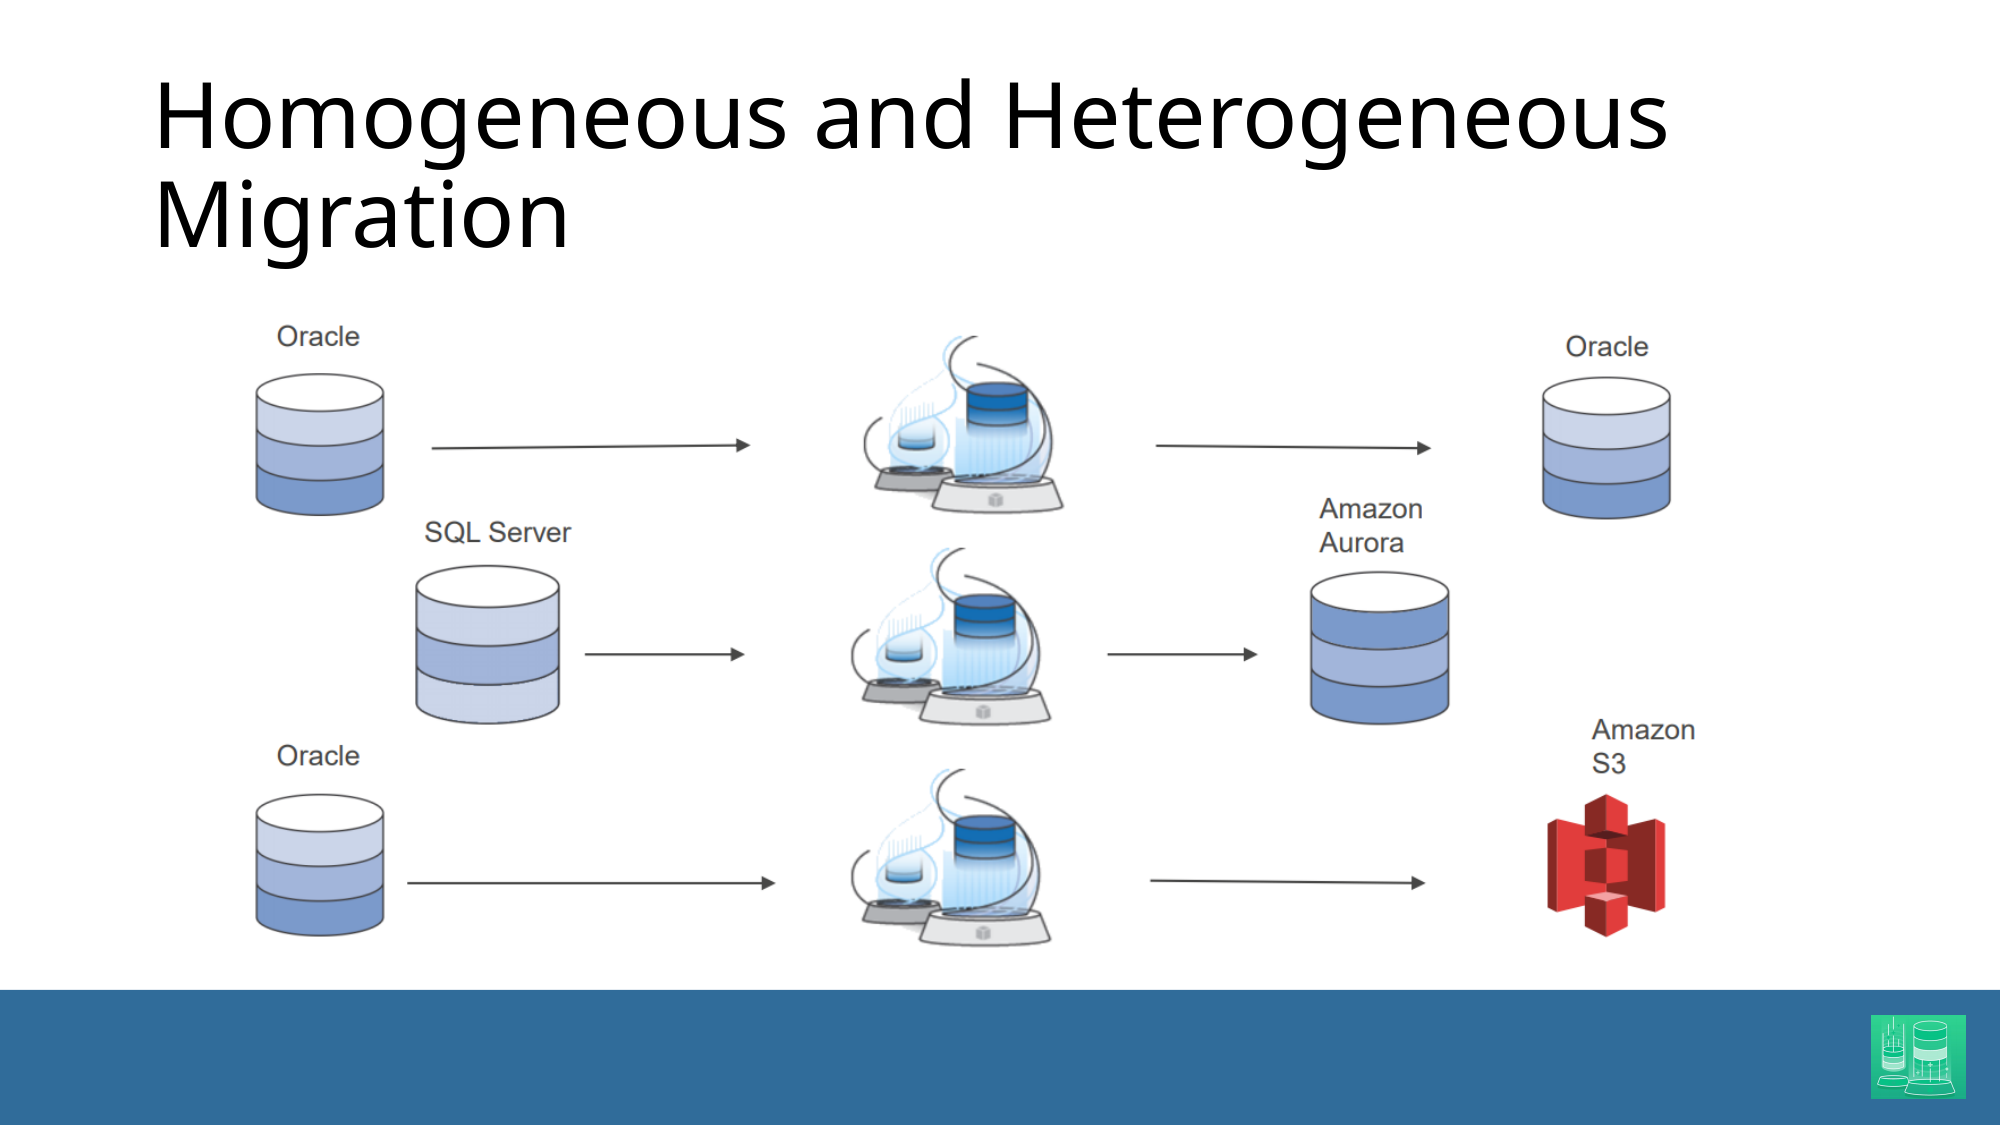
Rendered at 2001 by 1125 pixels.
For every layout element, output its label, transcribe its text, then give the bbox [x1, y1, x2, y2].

picture [1871, 1015, 1966, 1099]
list [137, 299, 1863, 1014]
picture [148, 316, 1747, 971]
title Homogeneous and Heterogeneous Migration [137, 59, 1863, 278]
